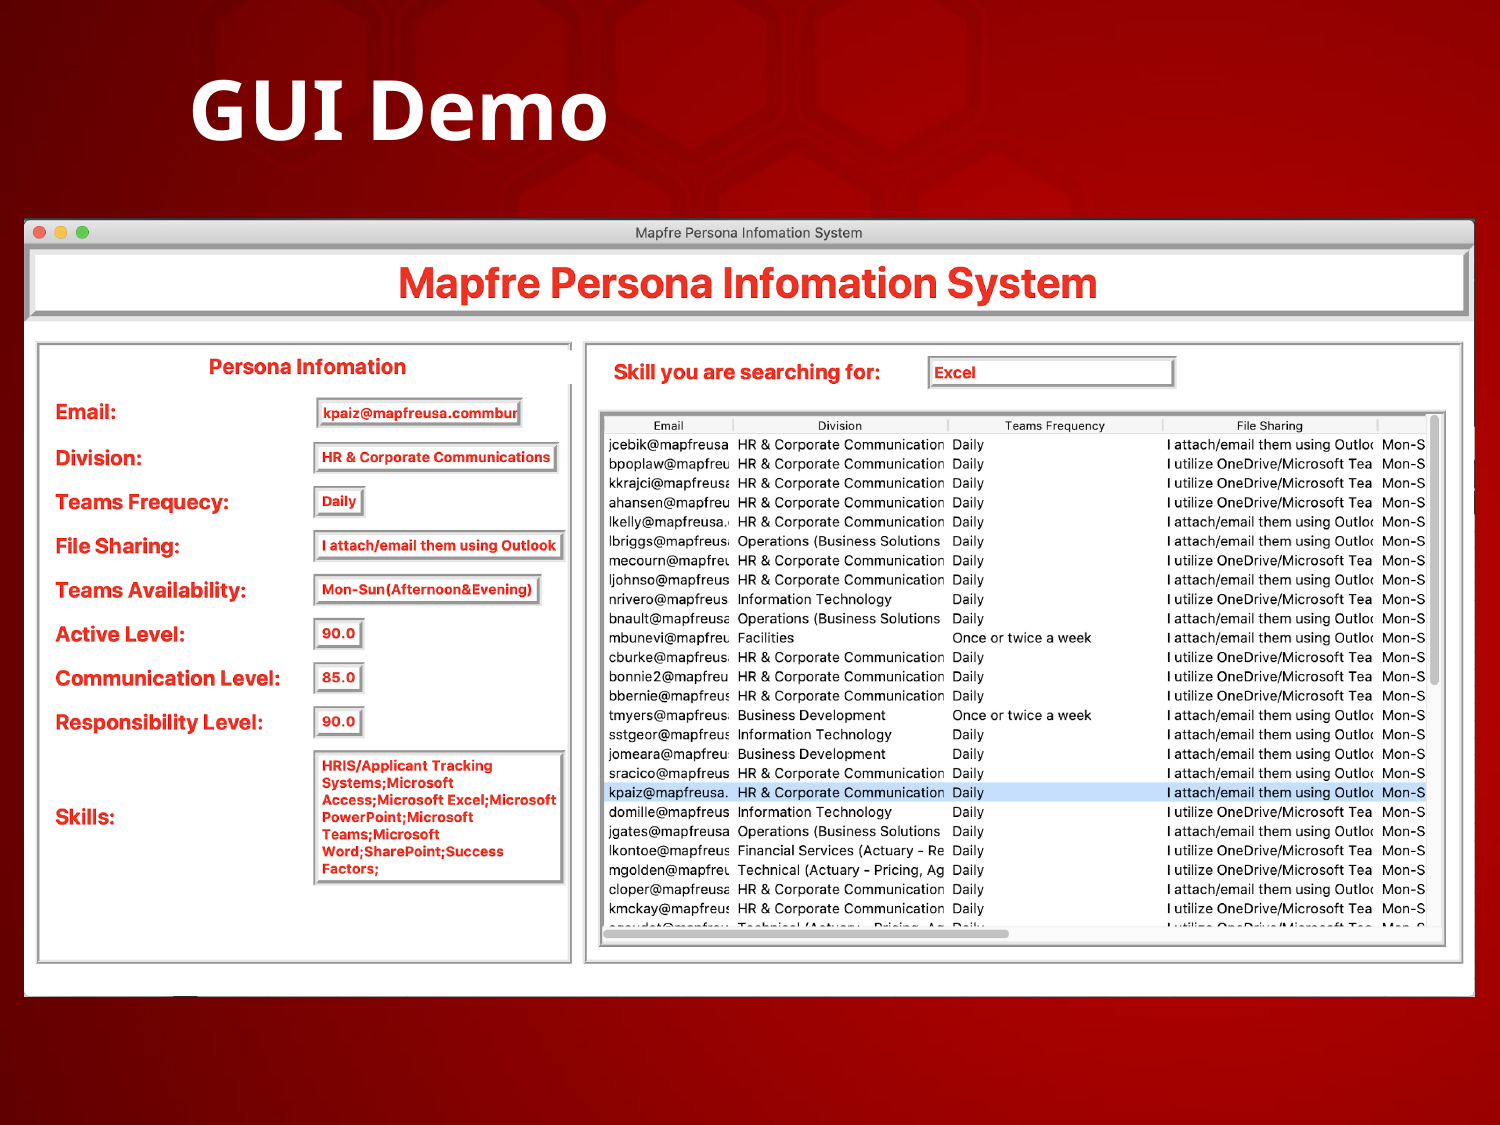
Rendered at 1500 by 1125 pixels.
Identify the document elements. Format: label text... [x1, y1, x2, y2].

text_box GUI Demo [174, 49, 892, 166]
picture [0, 0, 1500, 1125]
